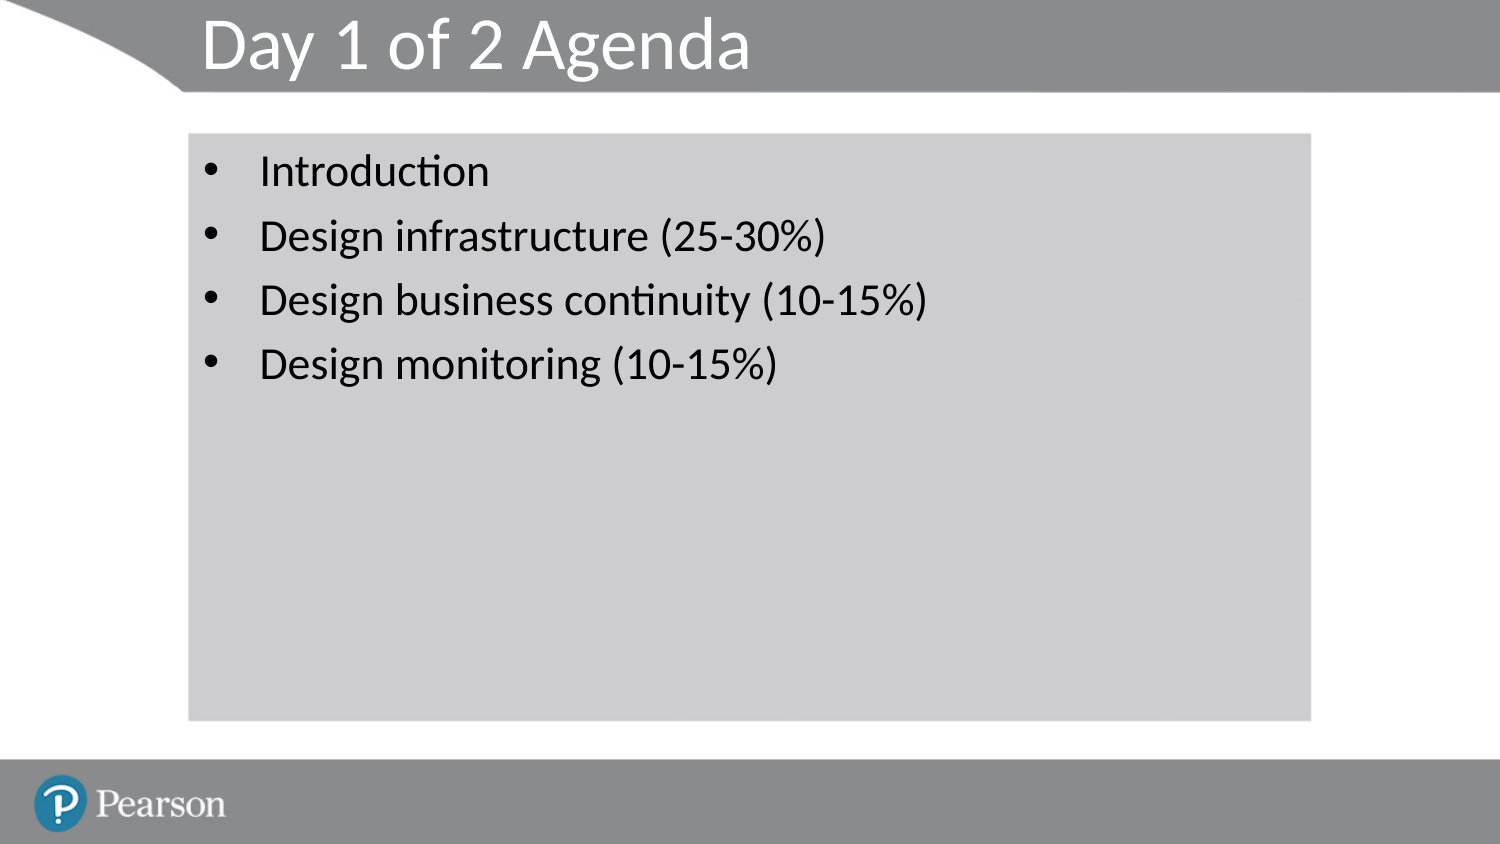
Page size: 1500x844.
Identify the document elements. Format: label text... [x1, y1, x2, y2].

picture [0, 0, 1500, 844]
list Introduction Design infrastructure (25-30%) Design business continuity (10-15%) Design monitoring (10-15%) [188, 133, 1311, 716]
title Day 1 of 2 Agenda [186, 0, 1425, 79]
